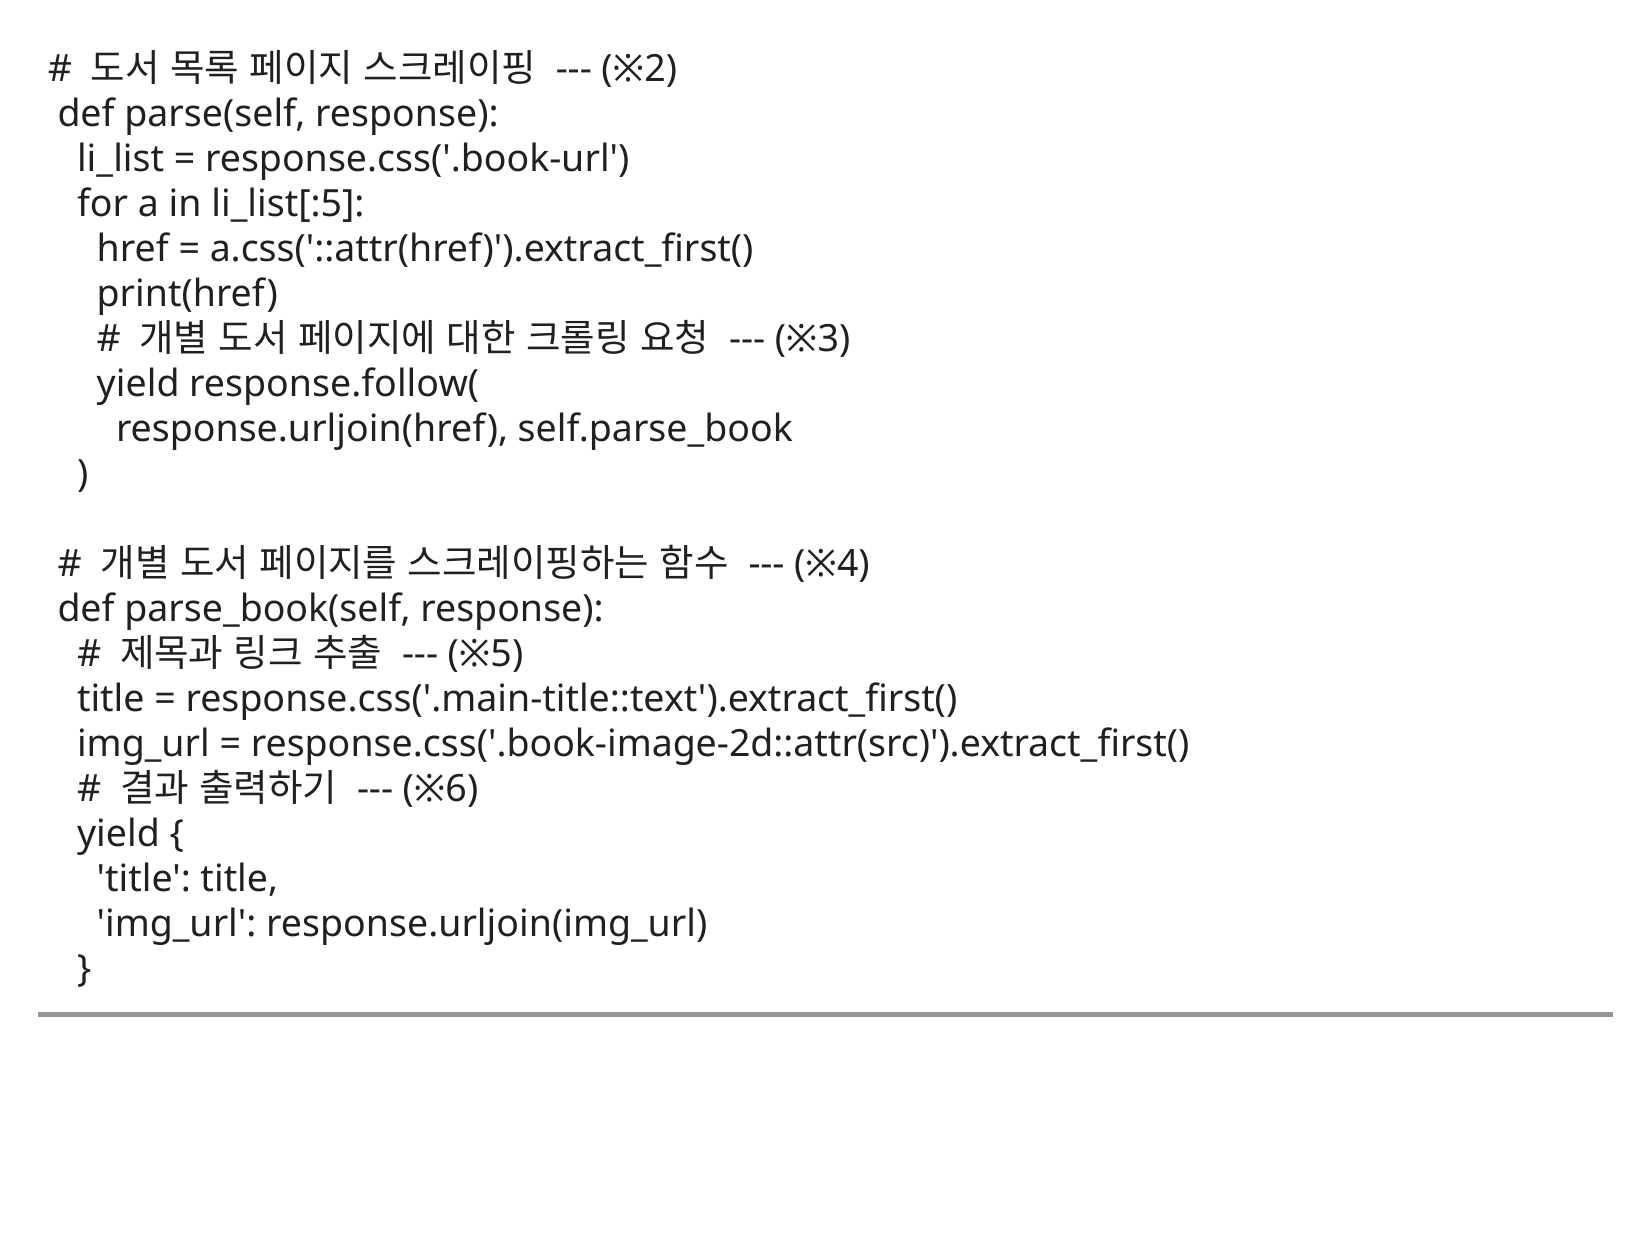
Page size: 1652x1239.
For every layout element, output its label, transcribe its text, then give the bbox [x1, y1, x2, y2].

text_box # 도서 목록 페이지 스크레이핑 --- (※2) def parse(self, response): li_list = response.css('.book-url') for a in li_list[:5]: href = a.css('::attr(href)').extract_first() print(href) # 개별 도서 페이지에 대한 크롤링 요청 --- (※3) yield response.follow( response.urljoin(href), self.parse_book ) # 개별 도서 페이지를 스크레이핑하는 함수 --- (※4) def parse_book(self, response): # 제목과 링크 추출 --- (※5) title = response.css('.main-title::text').extract_first() img_url = response.css('.book-image-2d::attr(src)').extract_first() # 결과 출력하기 --- (※6) yield { 'title': title, 'img_url': response.urljoin(img_url) } [38, 44, 1614, 999]
